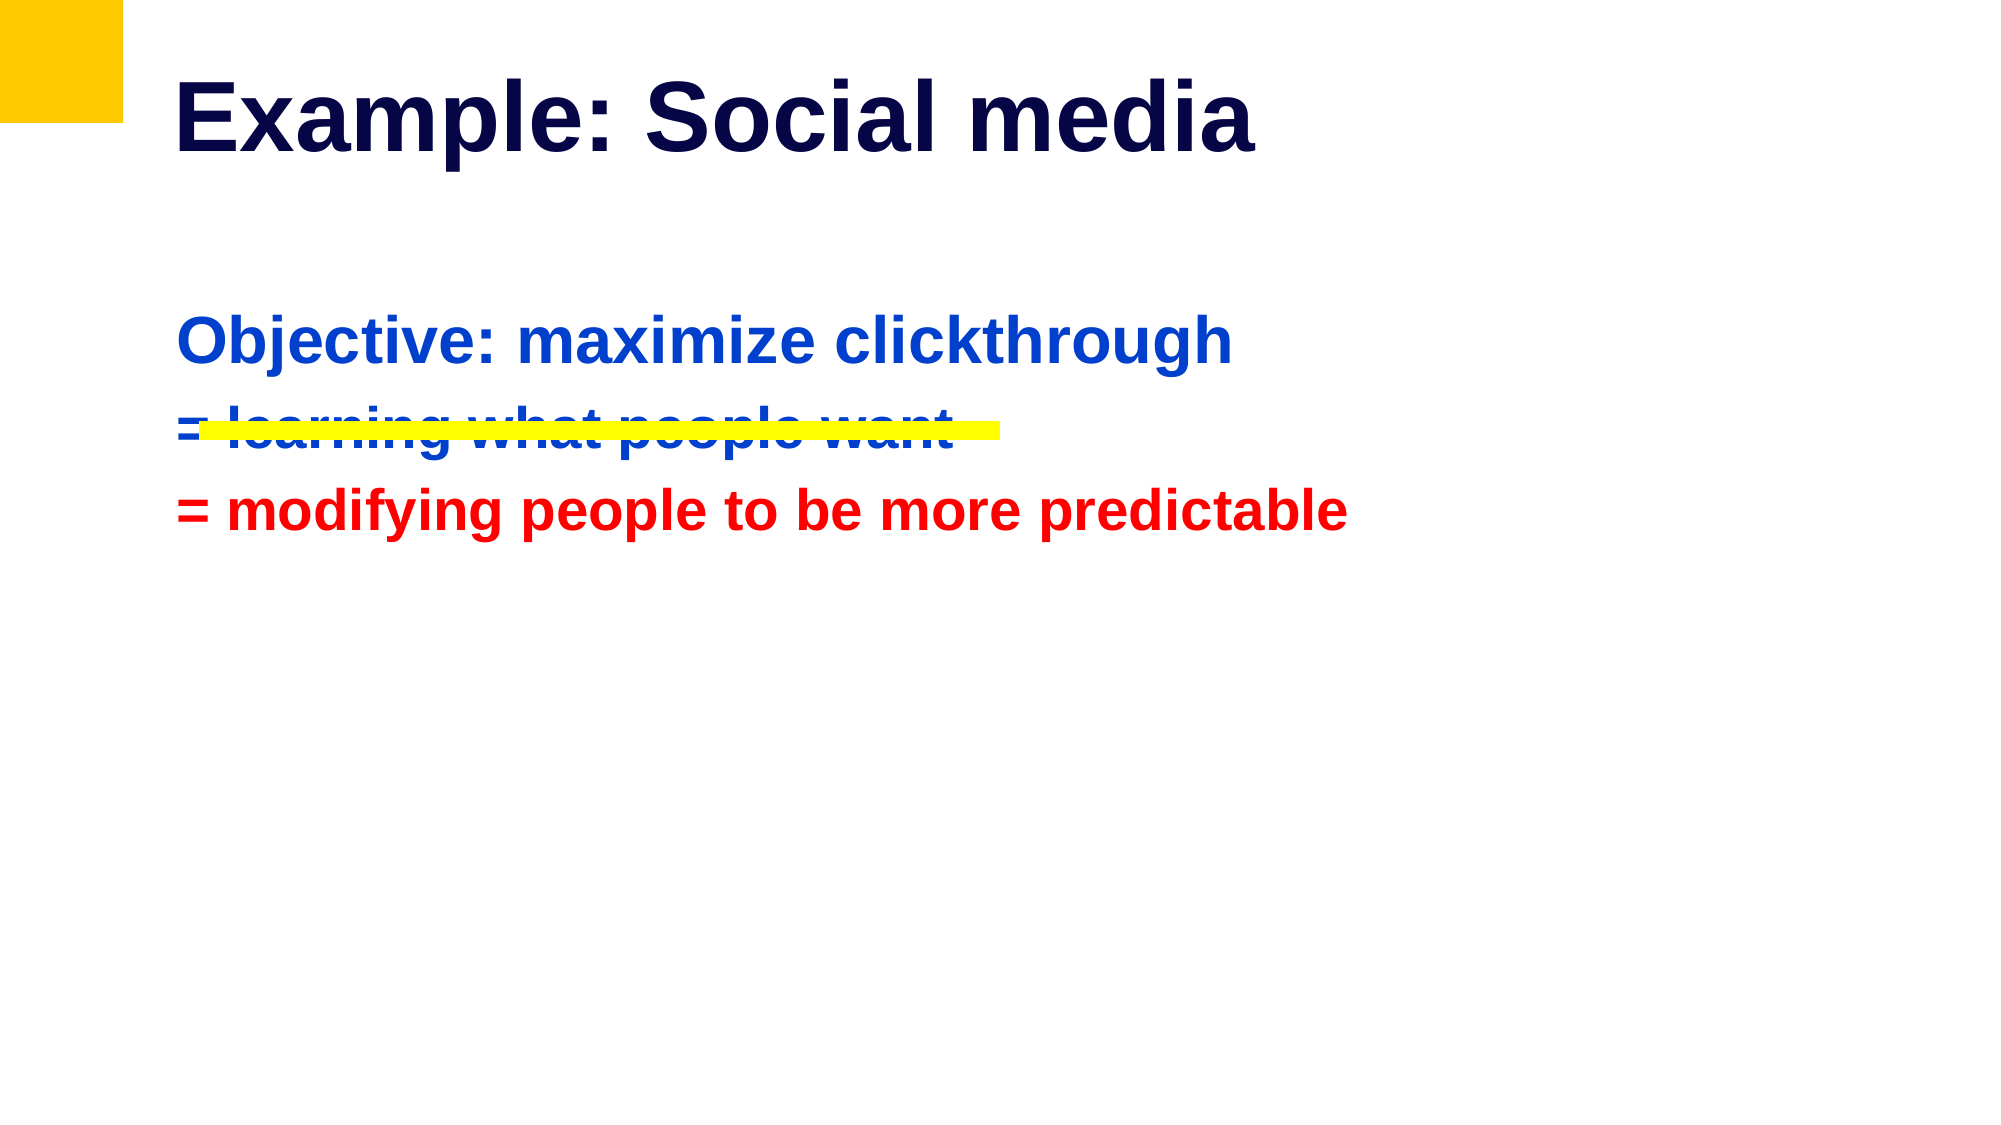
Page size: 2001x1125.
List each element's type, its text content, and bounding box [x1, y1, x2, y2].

list Objective: maximize clickthrough = learning what people want = modifying people to be more predictable [158, 289, 1854, 1058]
title Example: Social media [158, 67, 1644, 275]
